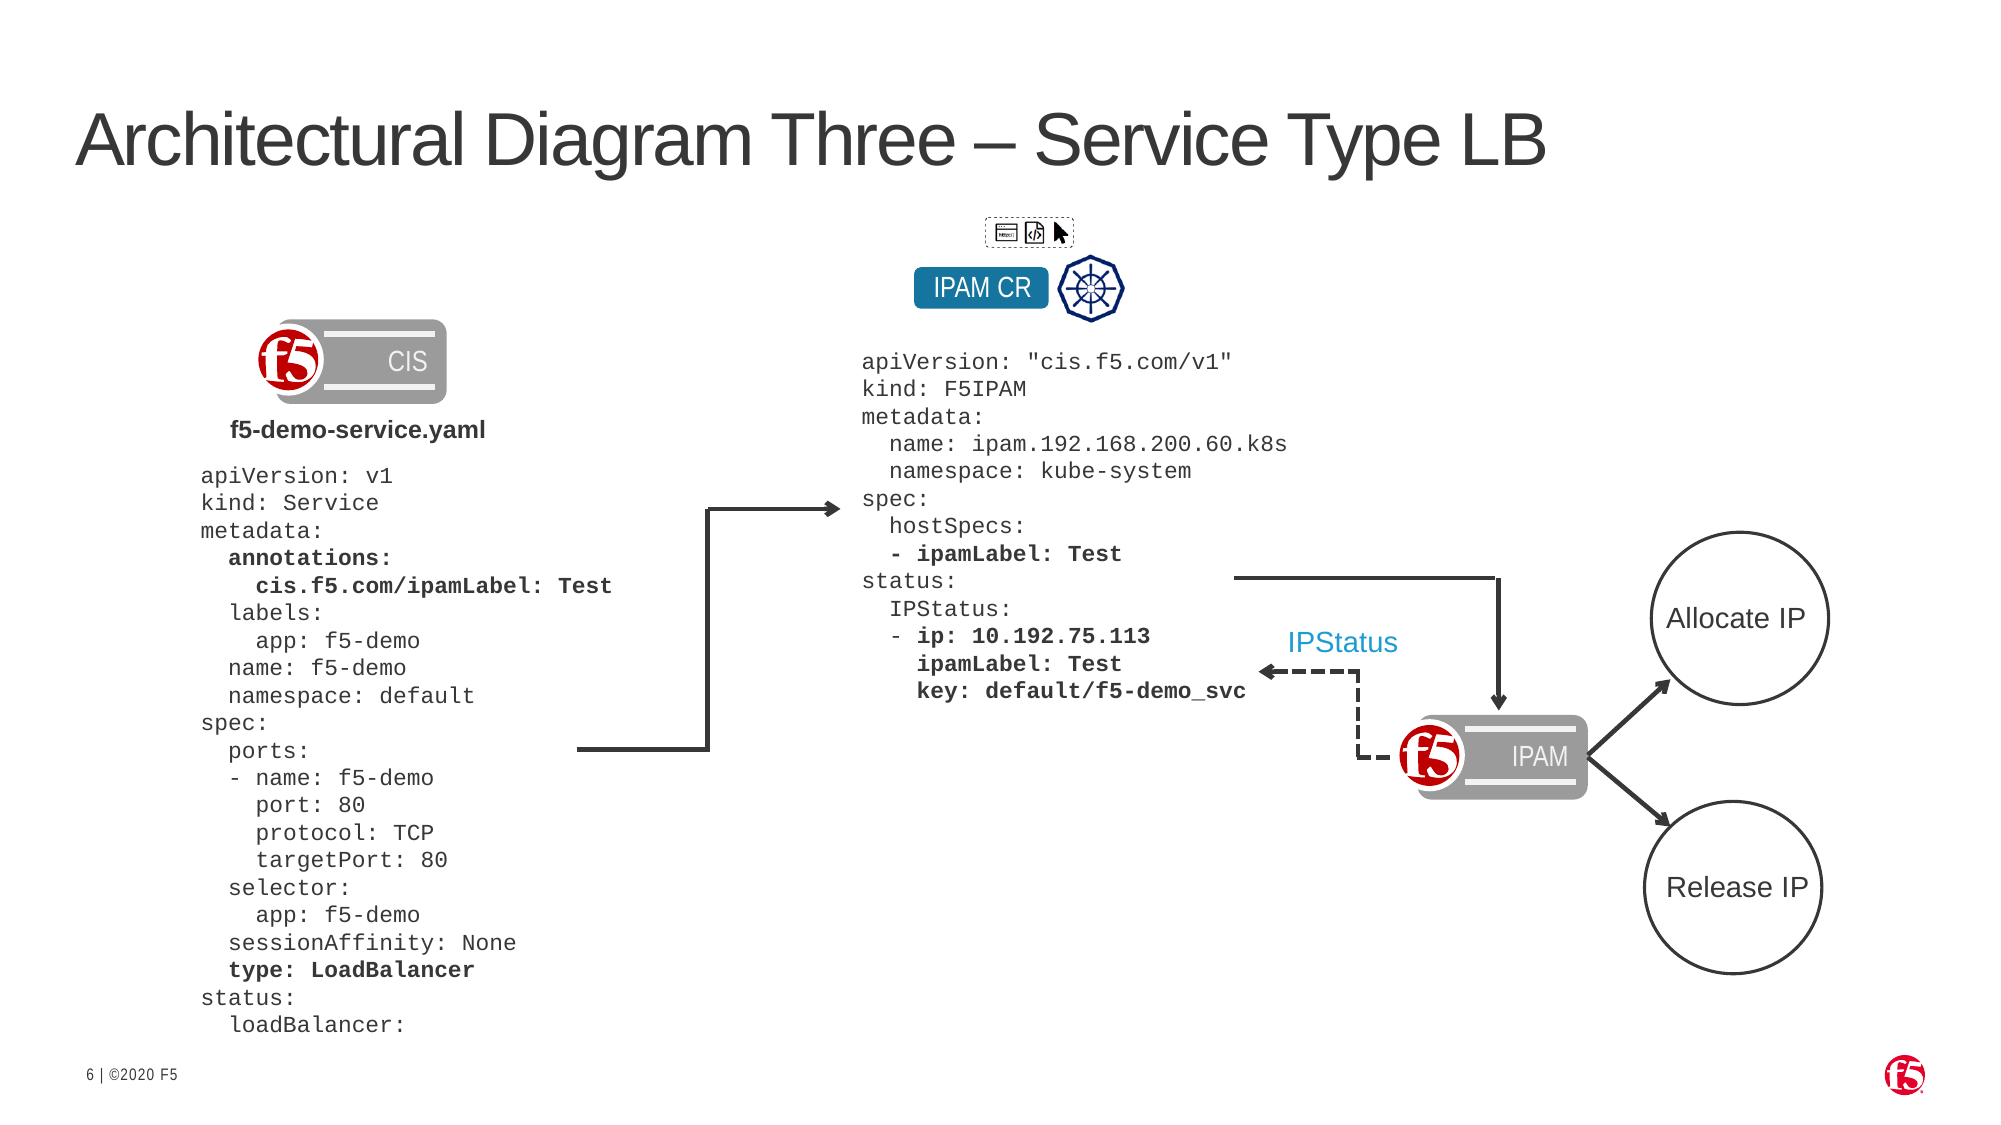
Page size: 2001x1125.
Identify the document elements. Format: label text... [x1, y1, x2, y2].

text_box IPAM CR [914, 267, 981, 309]
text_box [1394, 719, 1465, 792]
title Architectural Diagram Three – Service Type LB [75, 75, 1925, 181]
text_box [1587, 679, 1671, 755]
text_box IPStatus [1272, 616, 1414, 666]
text_box apiVersion: v1 kind: Service metadata: annotations: cis.f5.com/ipamLabel: Test labels: app: f5-demo name: f5-demo namespace: default spec: ports: - name: f5-demo port: 80 protocol: TCP targetPort: 80 selector: app: f5-demo sessionAffinity: None type: LoadBalancer status: loadBalancer: [185, 453, 676, 1045]
text_box [1653, 531, 1830, 706]
text_box [1643, 800, 1820, 975]
text_box Allocate IP [1651, 592, 1822, 642]
text_box CIS [277, 319, 447, 404]
picture [981, 213, 1129, 325]
text_box Release IP [1651, 861, 1825, 912]
text_box f5-demo-service.yaml [215, 405, 508, 451]
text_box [1587, 757, 1671, 827]
text_box apiVersion: "cis.f5.com/v1" kind: F5IPAM metadata: name: ipam.192.168.200.60.k8s namespace: kube-system spec: hostSpecs: - ipamLabel: Test status: IPStatus: - ip: 10.192.75.113 ipamLabel: Test key: default/f5-demo_svc [846, 338, 1318, 711]
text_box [253, 323, 324, 396]
text_box IPAM [1419, 714, 1587, 800]
